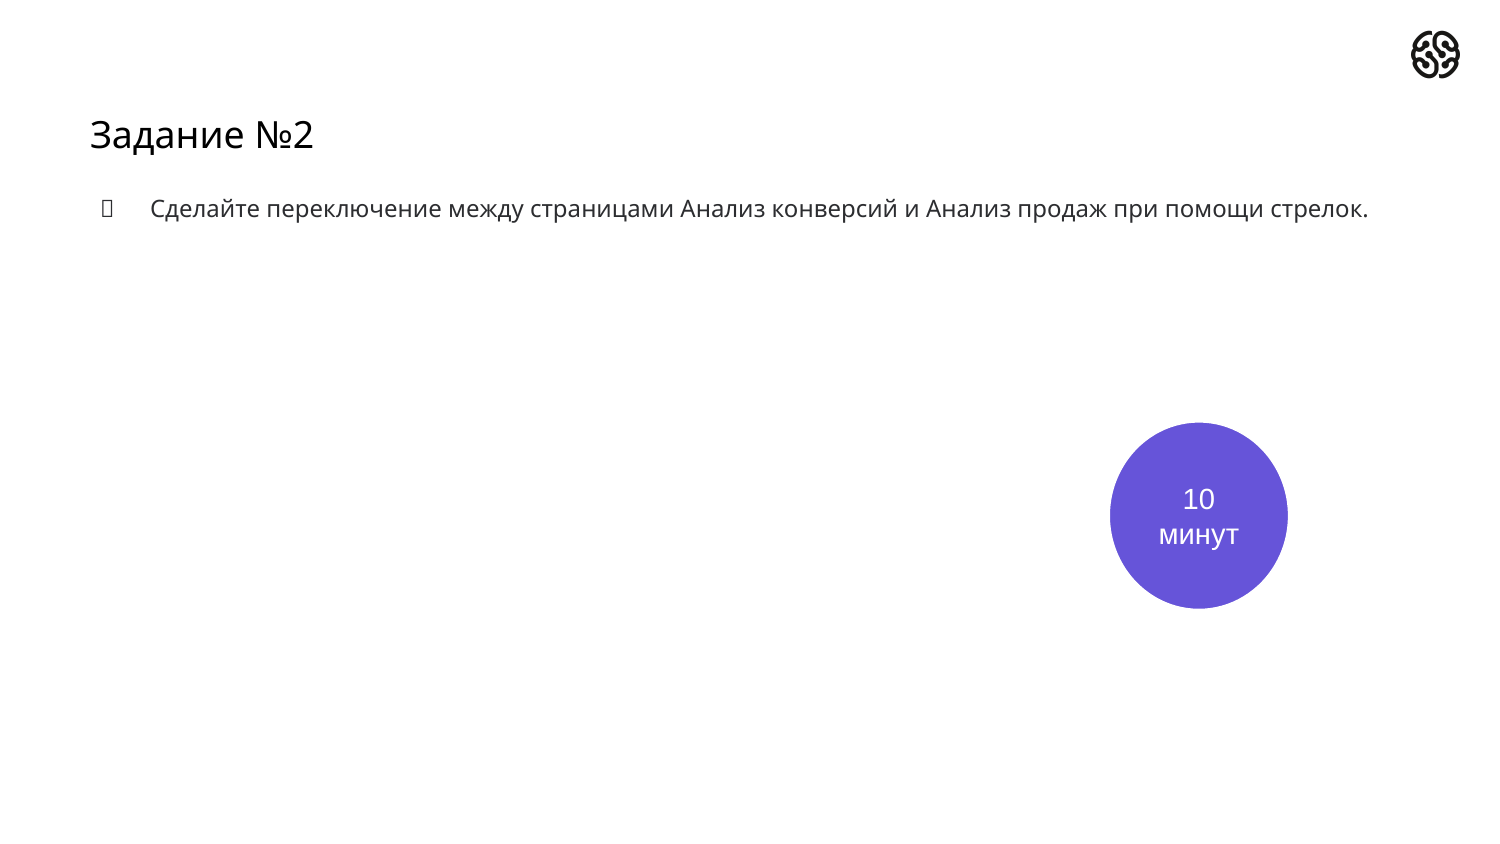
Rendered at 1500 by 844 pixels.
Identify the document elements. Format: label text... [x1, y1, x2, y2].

text_box 10 минут [1109, 421, 1289, 610]
picture [1413, 30, 1460, 79]
subtitle Сделайте переключение между страницами Анализ конверсий и Анализ продаж при помощи стрелок. [88, 0, 1412, 451]
